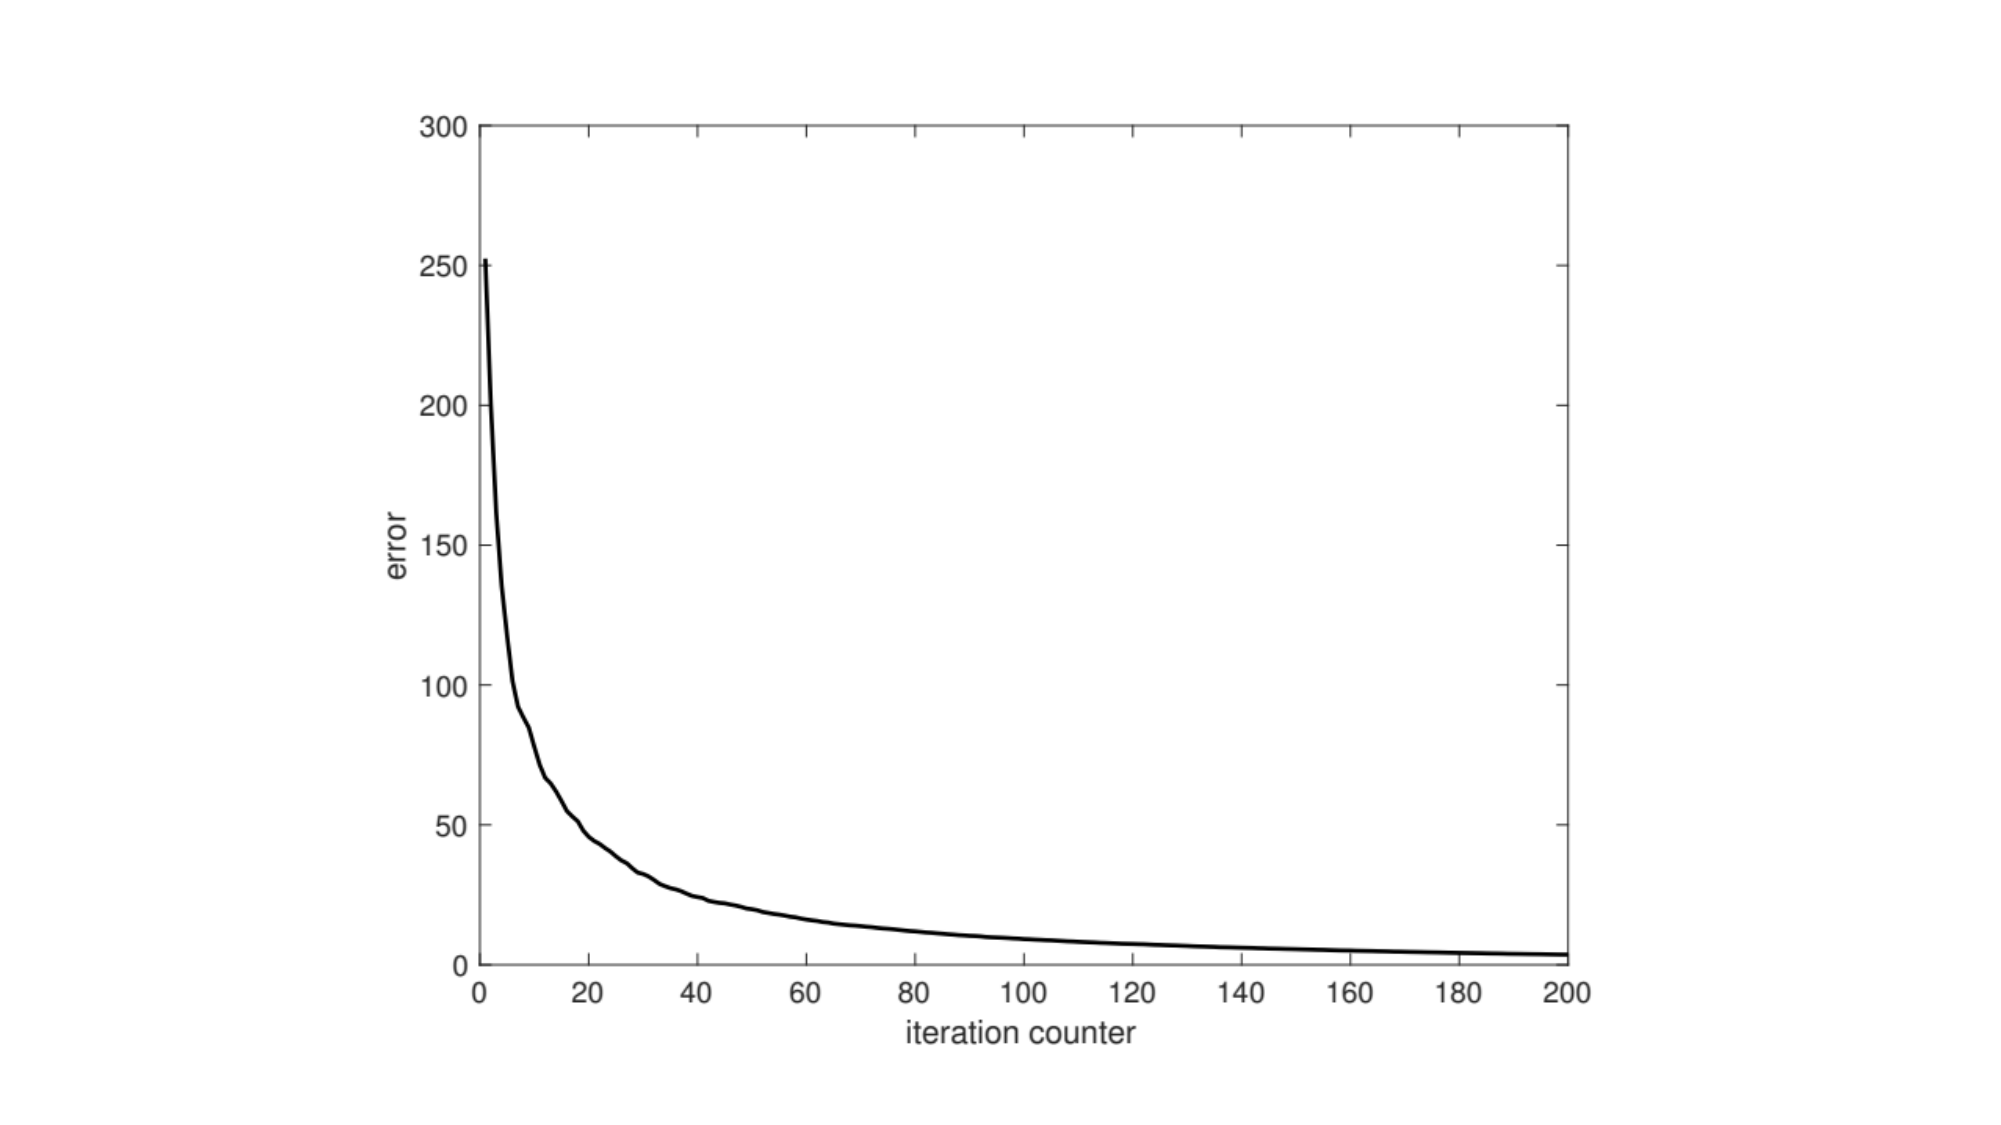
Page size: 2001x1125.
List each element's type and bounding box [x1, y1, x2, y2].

picture [297, 49, 1700, 1076]
